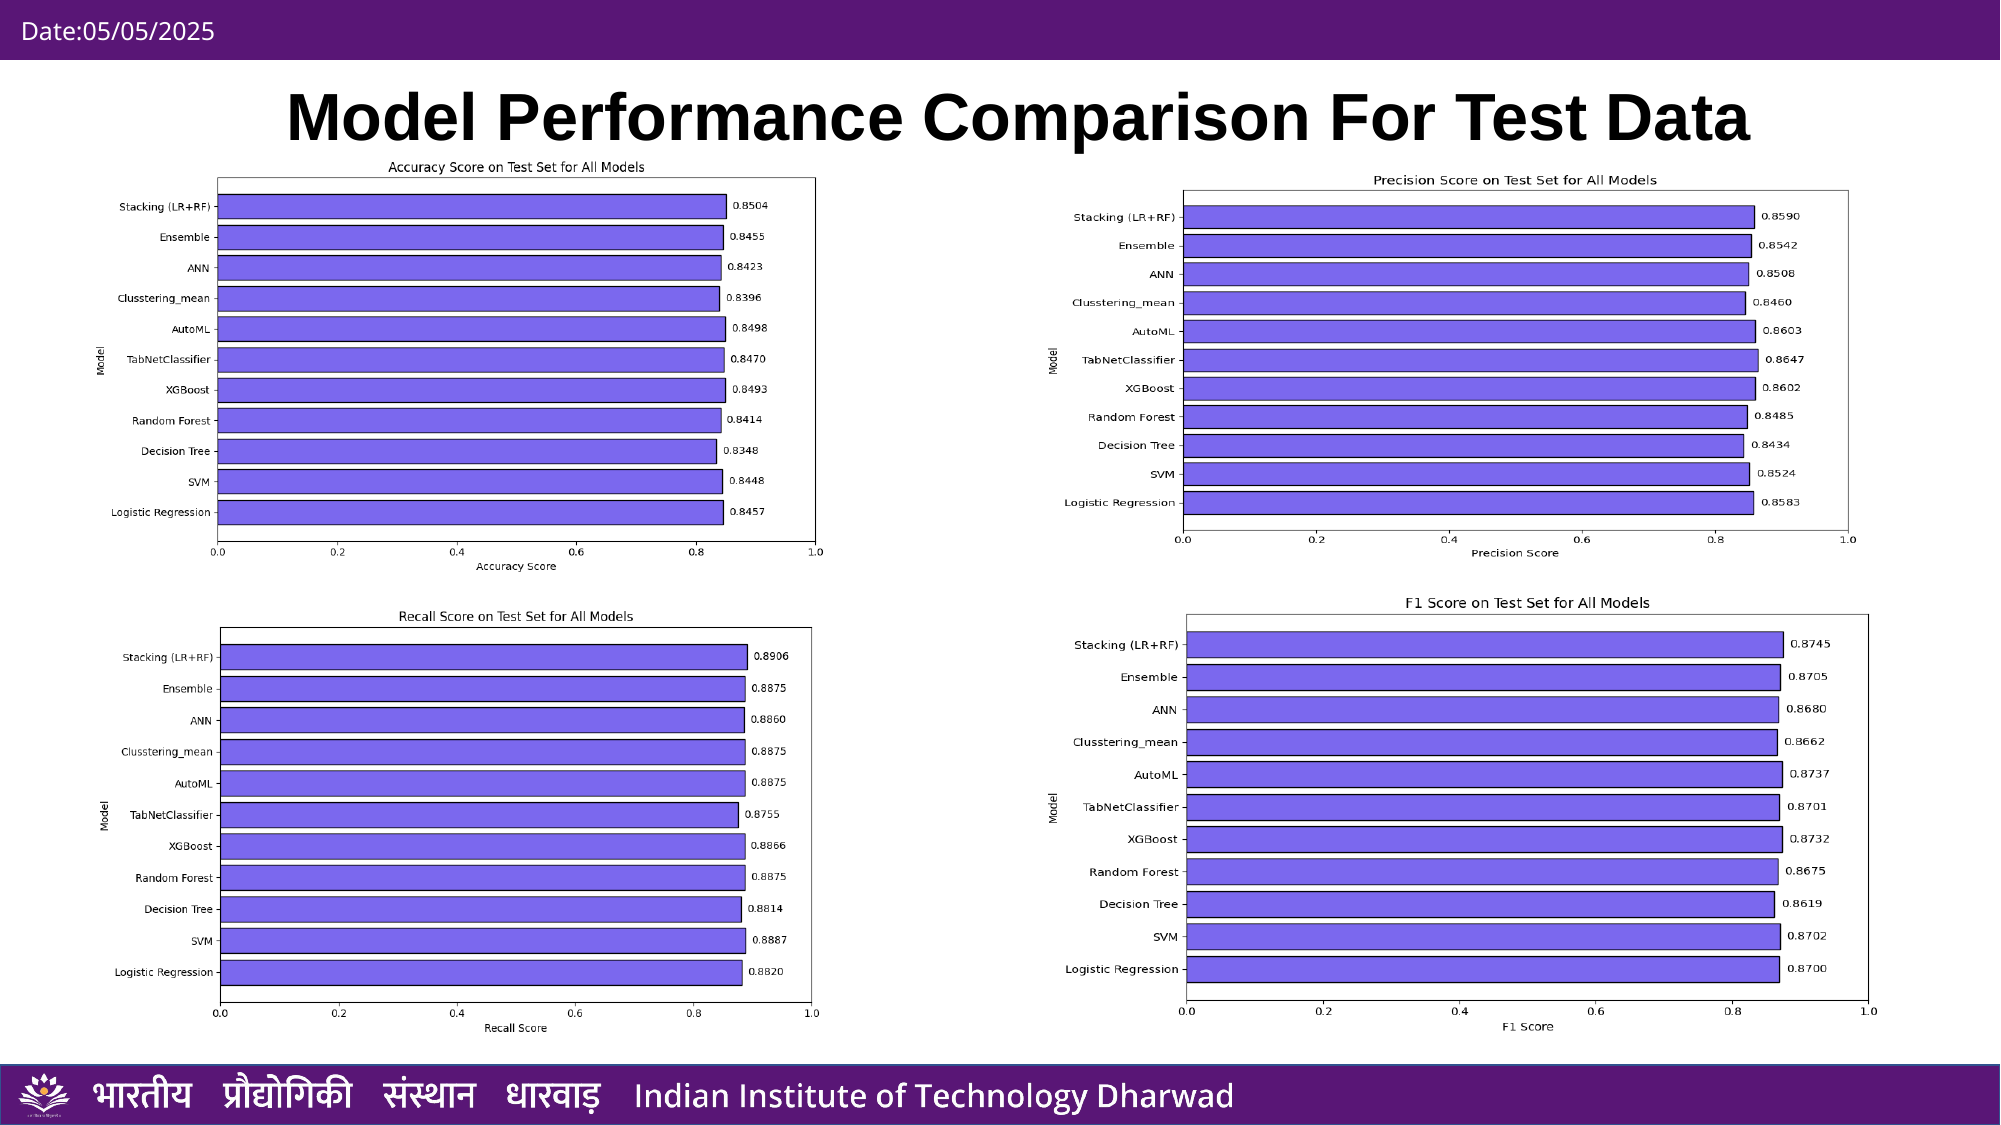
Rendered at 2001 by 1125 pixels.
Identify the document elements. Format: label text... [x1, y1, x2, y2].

text_box Date:05/05/2025 [18, 13, 242, 46]
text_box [0, 1064, 2000, 1125]
picture [87, 154, 830, 579]
picture [1039, 168, 1865, 565]
text_box [0, 0, 2000, 60]
picture [1039, 589, 1885, 1041]
picture [92, 603, 826, 1041]
picture [18, 1072, 1232, 1118]
text_box Model Performance Comparison For Test Data [0, 58, 1982, 169]
